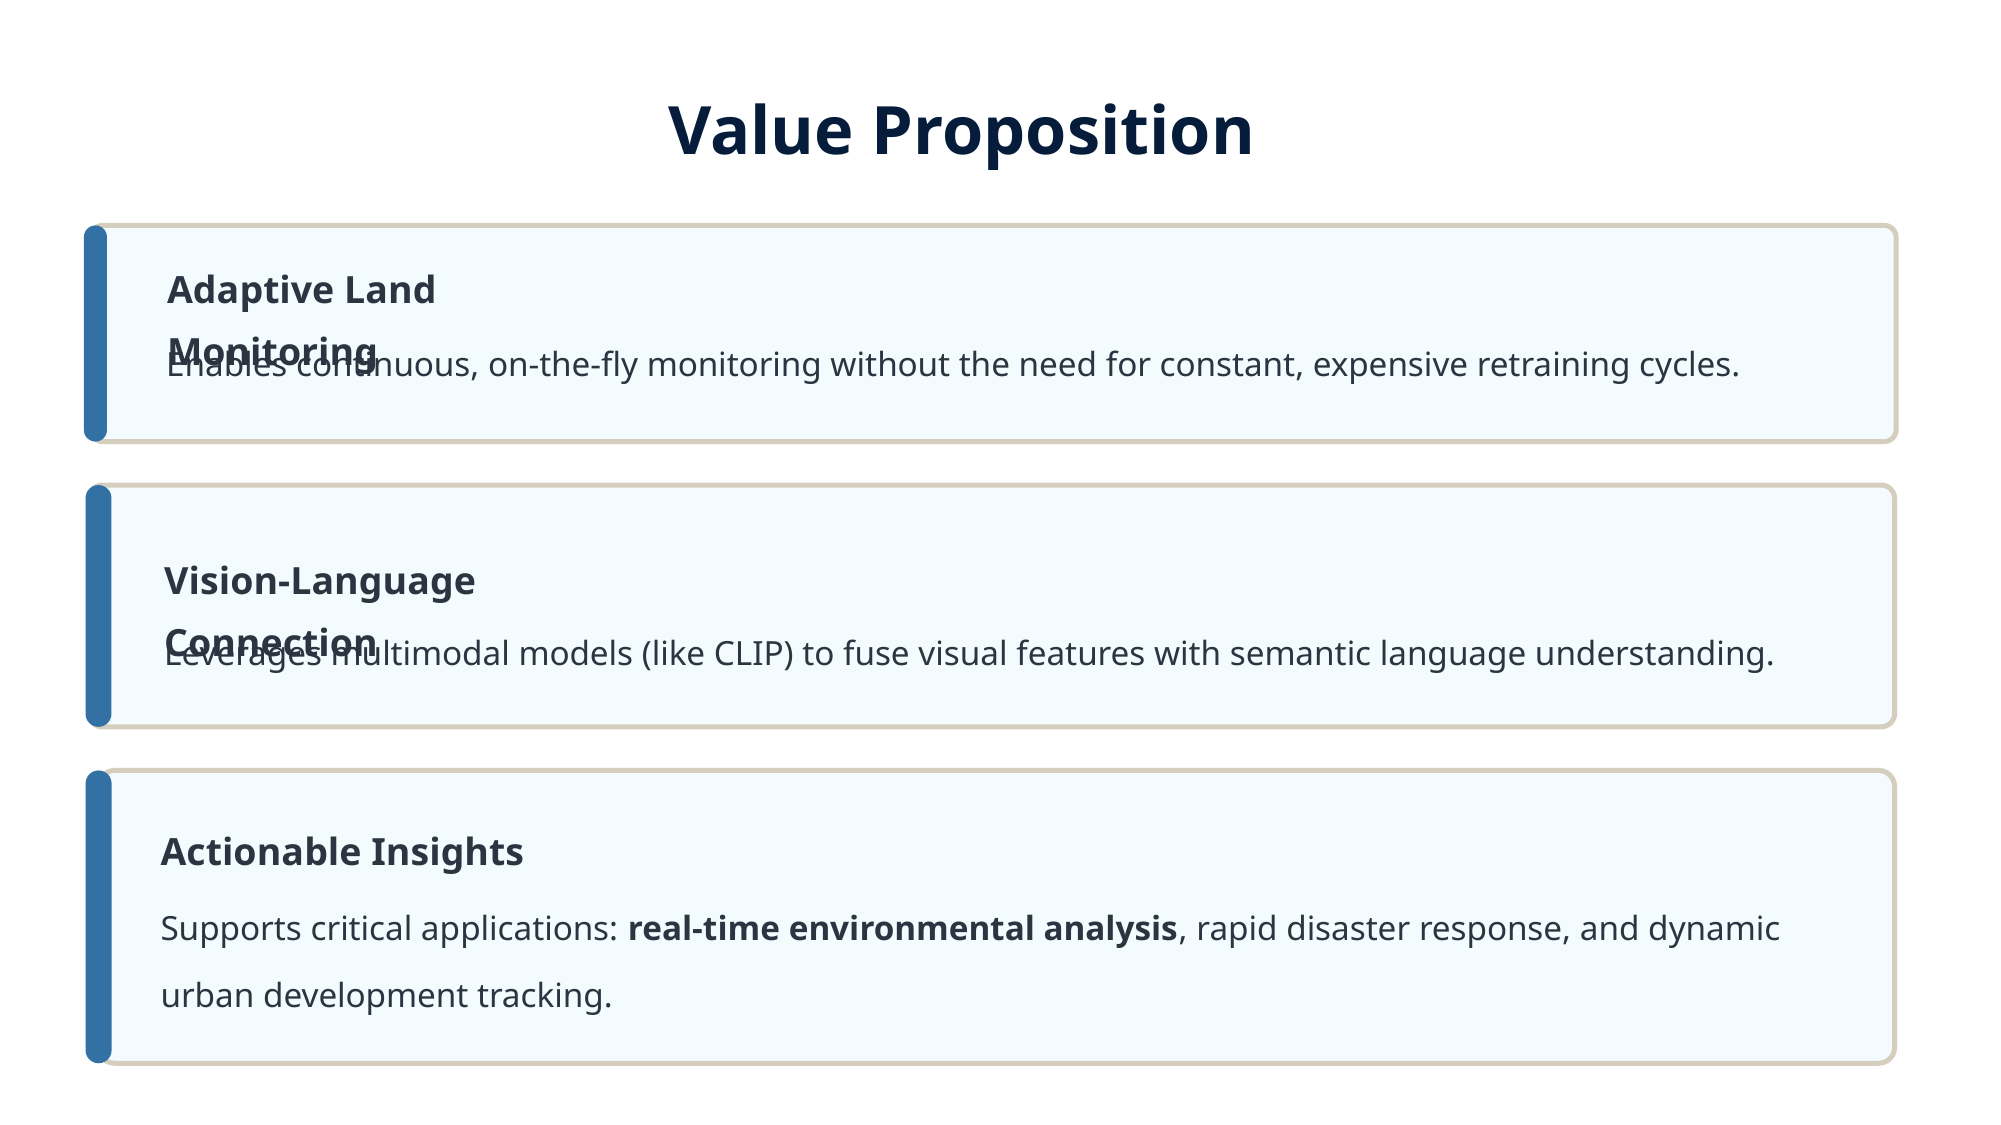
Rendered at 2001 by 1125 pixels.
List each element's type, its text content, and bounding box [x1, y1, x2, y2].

text_box [85, 770, 95, 1062]
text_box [83, 225, 1897, 442]
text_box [85, 484, 1895, 728]
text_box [98, 770, 1895, 1064]
text_box Value Proposition [668, 67, 1337, 151]
